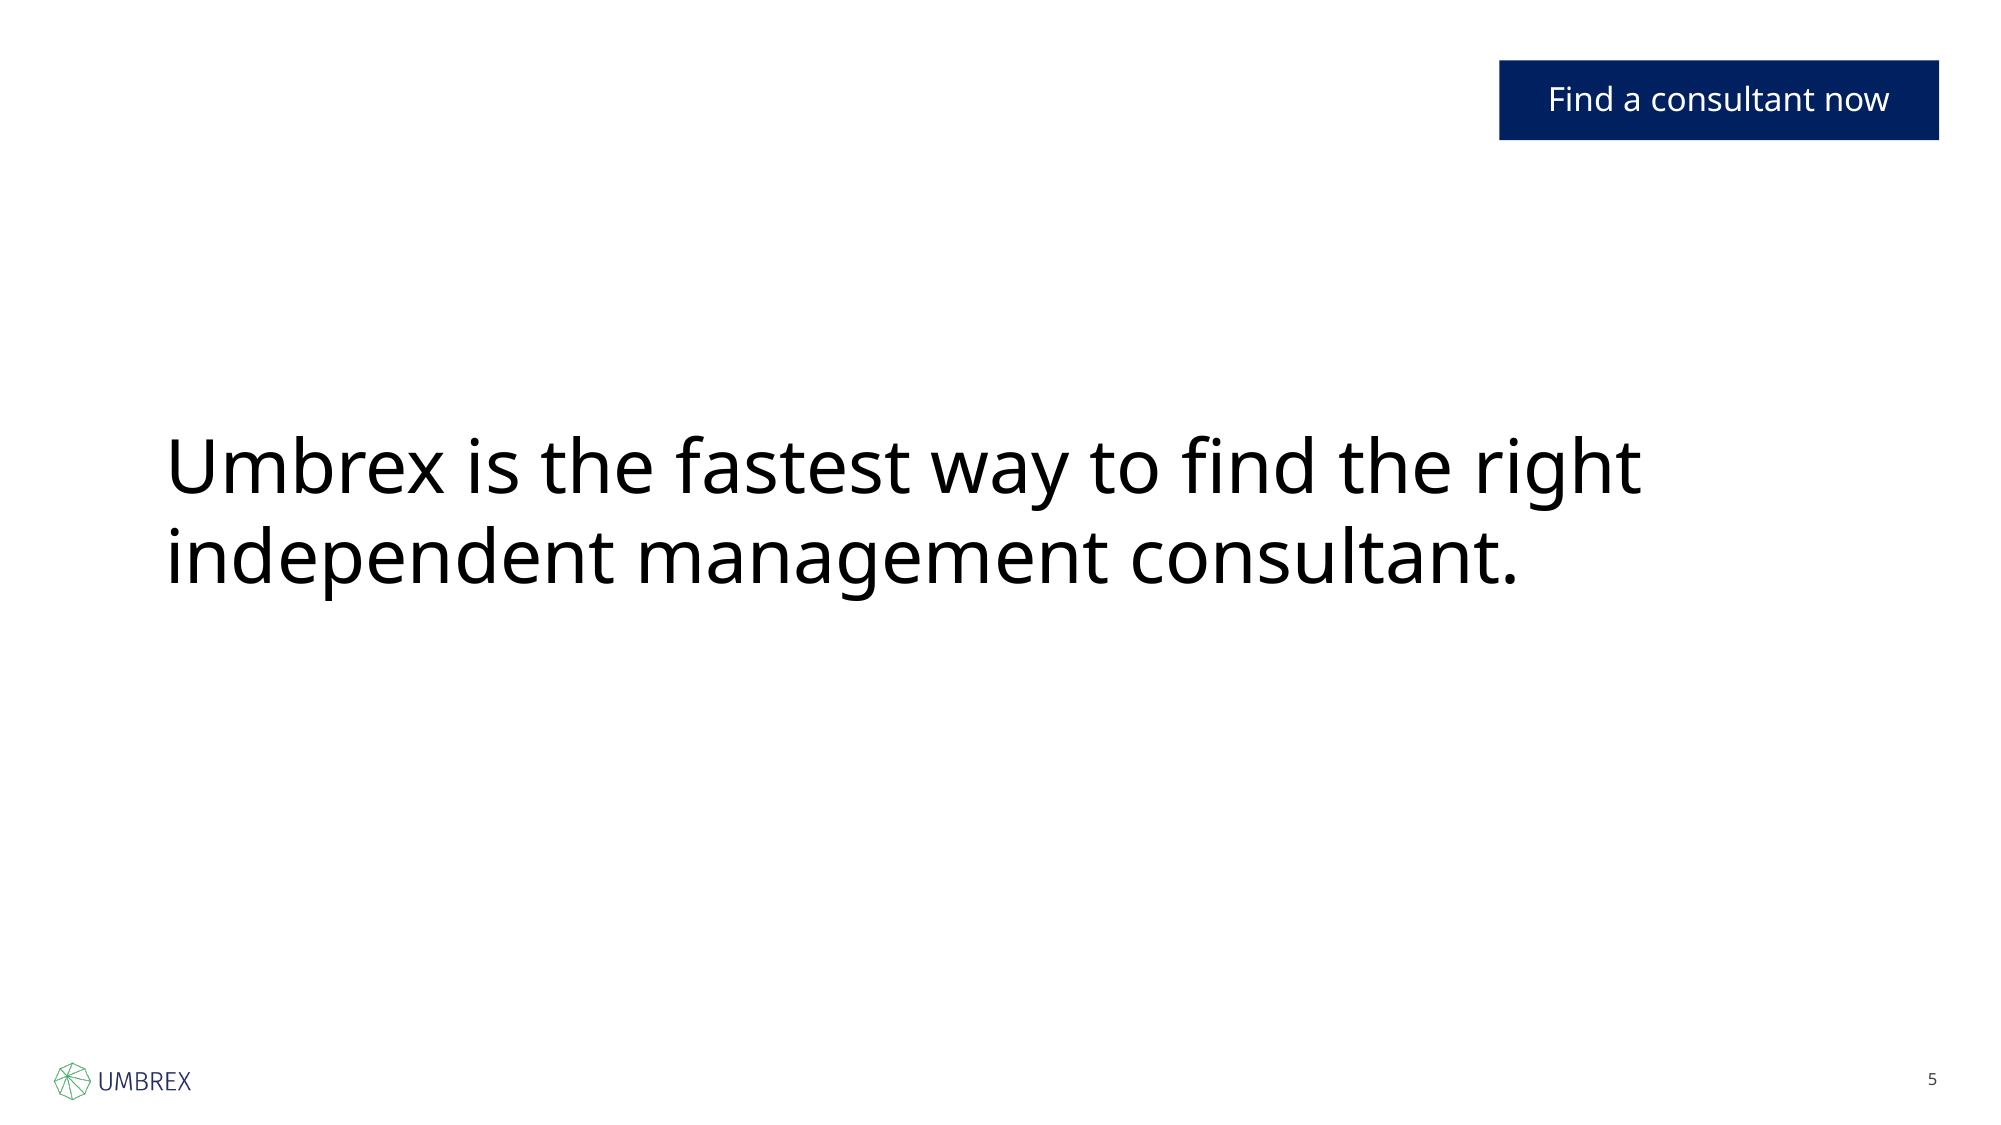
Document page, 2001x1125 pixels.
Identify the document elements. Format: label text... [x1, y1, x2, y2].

picture [52, 1061, 204, 1103]
text_box Umbrex is the fastest way to find the right independent management consultant. [165, 419, 1815, 836]
text_box Find a consultant now [1498, 59, 1940, 141]
text_box [19, 1049, 320, 1117]
title [62, 62, 1936, 143]
